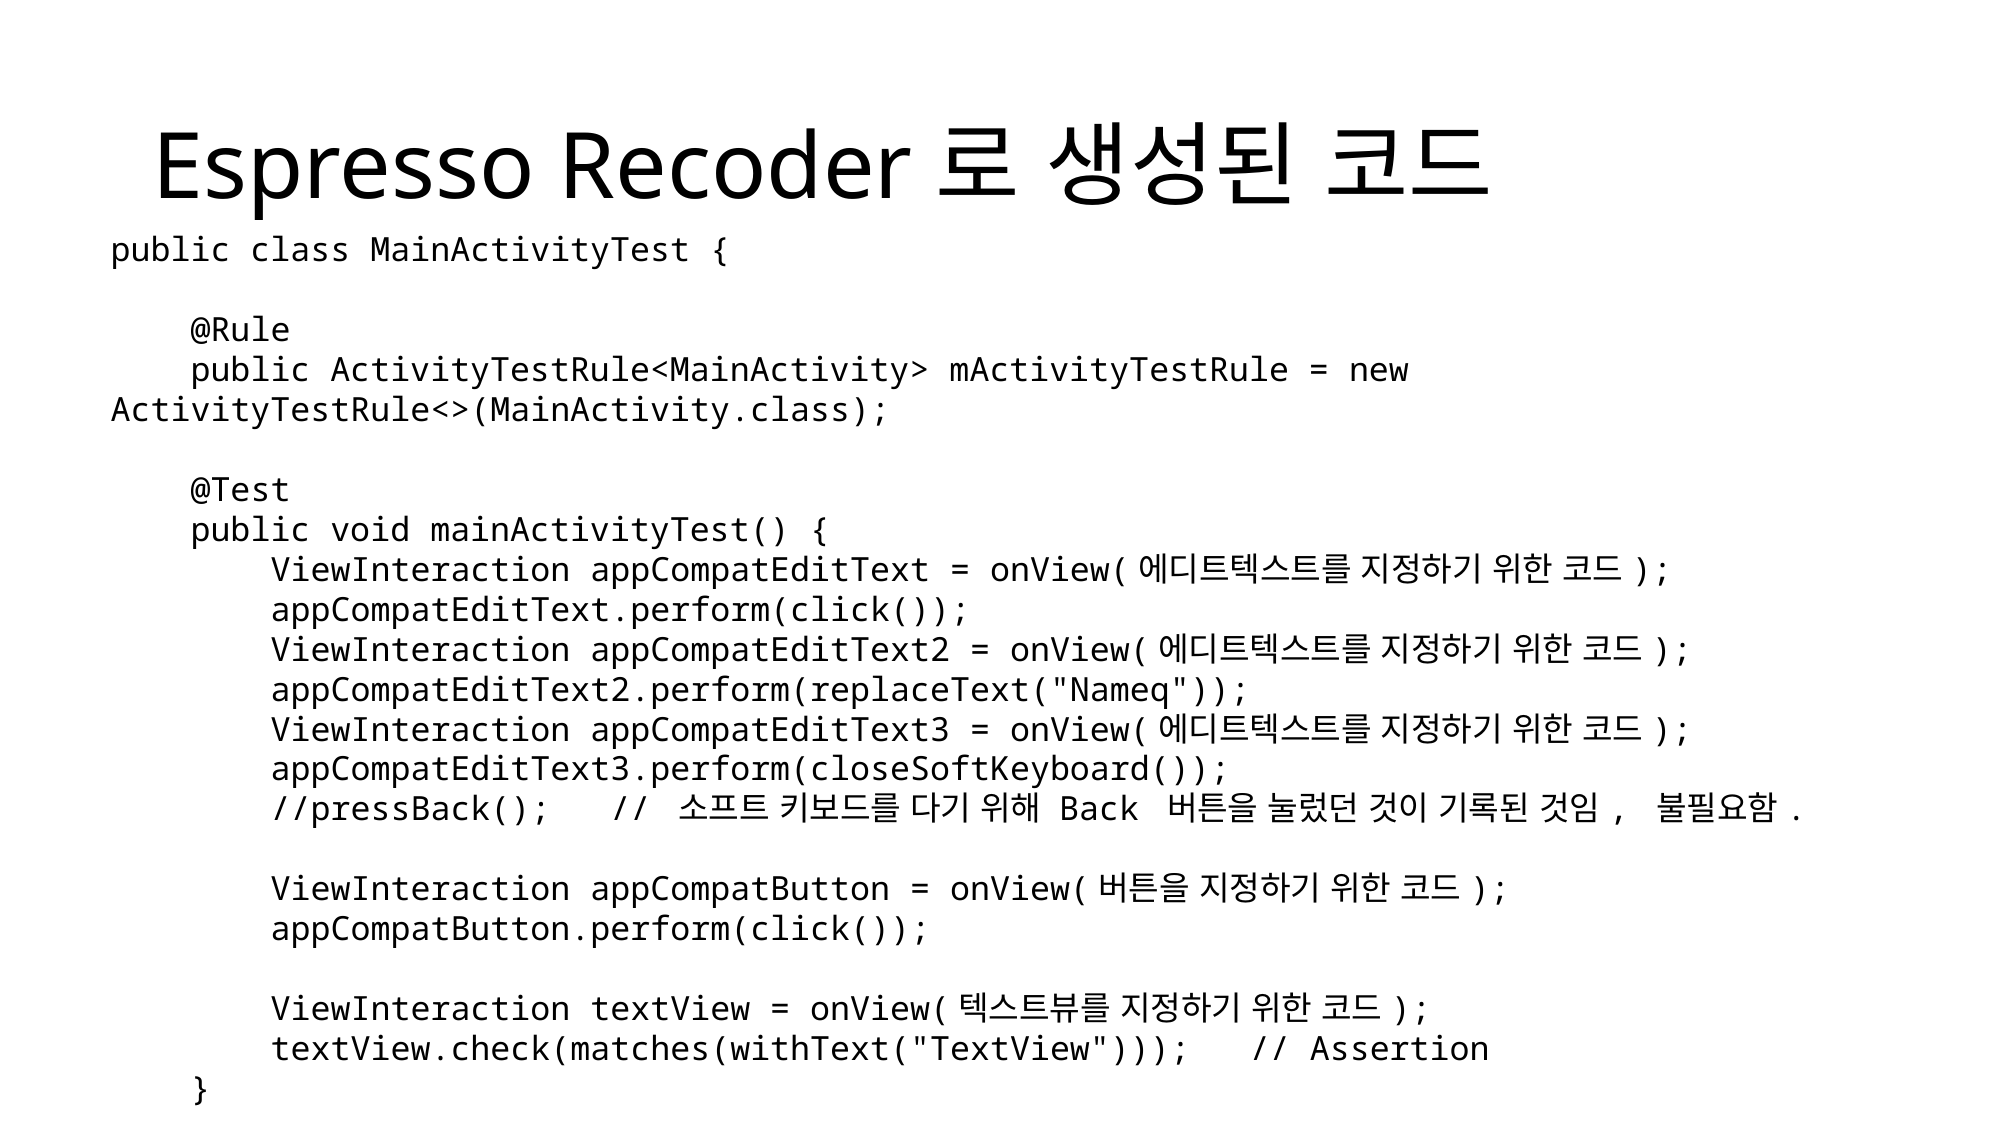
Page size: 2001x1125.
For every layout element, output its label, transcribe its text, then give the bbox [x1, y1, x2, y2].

text_box public class MainActivityTest { @Rule public ActivityTestRule<MainActivity> mActivityTestRule = new ActivityTestRule<>(MainActivity.class); @Test public void mainActivityTest() { ViewInteraction appCompatEditText = onView(에디트텍스트를 지정하기 위한 코드); appCompatEditText.perform(click()); ViewInteraction appCompatEditText2 = onView(에디트텍스트를 지정하기 위한 코드); appCompatEditText2.perform(replaceText("Nameq")); ViewInteraction appCompatEditText3 = onView(에디트텍스트를 지정하기 위한 코드); appCompatEditText3.perform(closeSoftKeyboard()); //pressBack(); // 소프트 키보드를 다기 위해 Back 버튼을 눌렀던 것이 기록된 것임, 불필요함. ViewInteraction appCompatButton = onView(버튼을 지정하기 위한 코드); appCompatButton.perform(click()); ViewInteraction textView = onView(텍스트뷰를 지정하기 위한 코드); textView.check(matches(withText("TextView"))); // Assertion } [95, 221, 1960, 1115]
title Espresso Recoder로 생성된 코드 [137, 59, 1863, 221]
